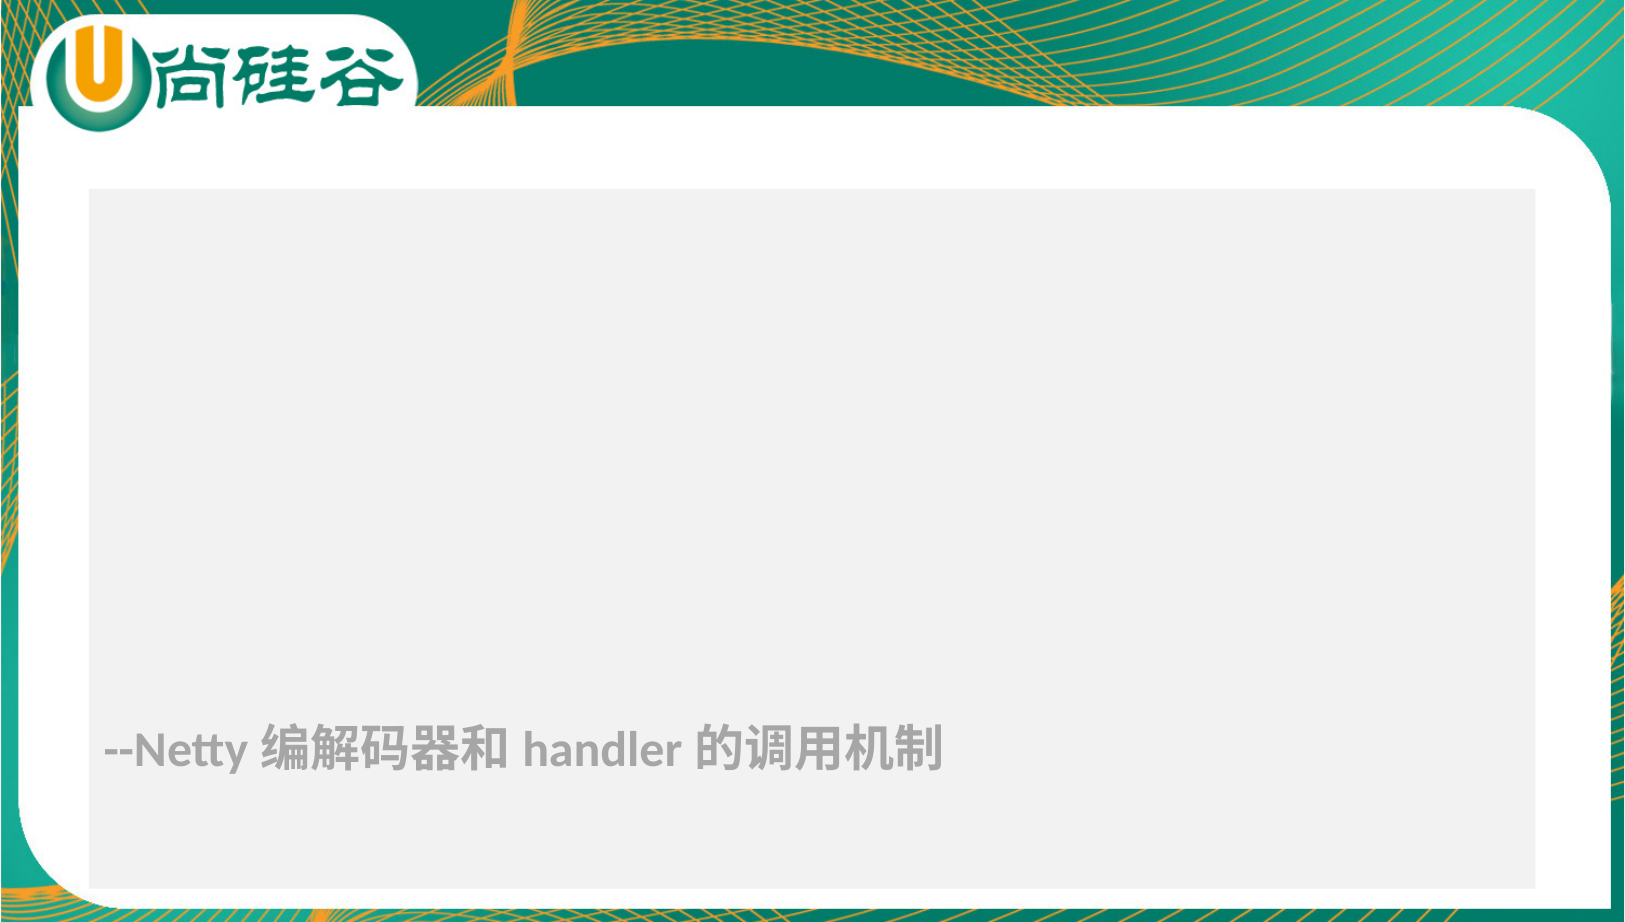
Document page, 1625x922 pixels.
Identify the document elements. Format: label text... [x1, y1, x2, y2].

picture [0, 0, 1625, 922]
text_box --Netty编解码器和handler的调用机制 [88, 188, 1536, 889]
